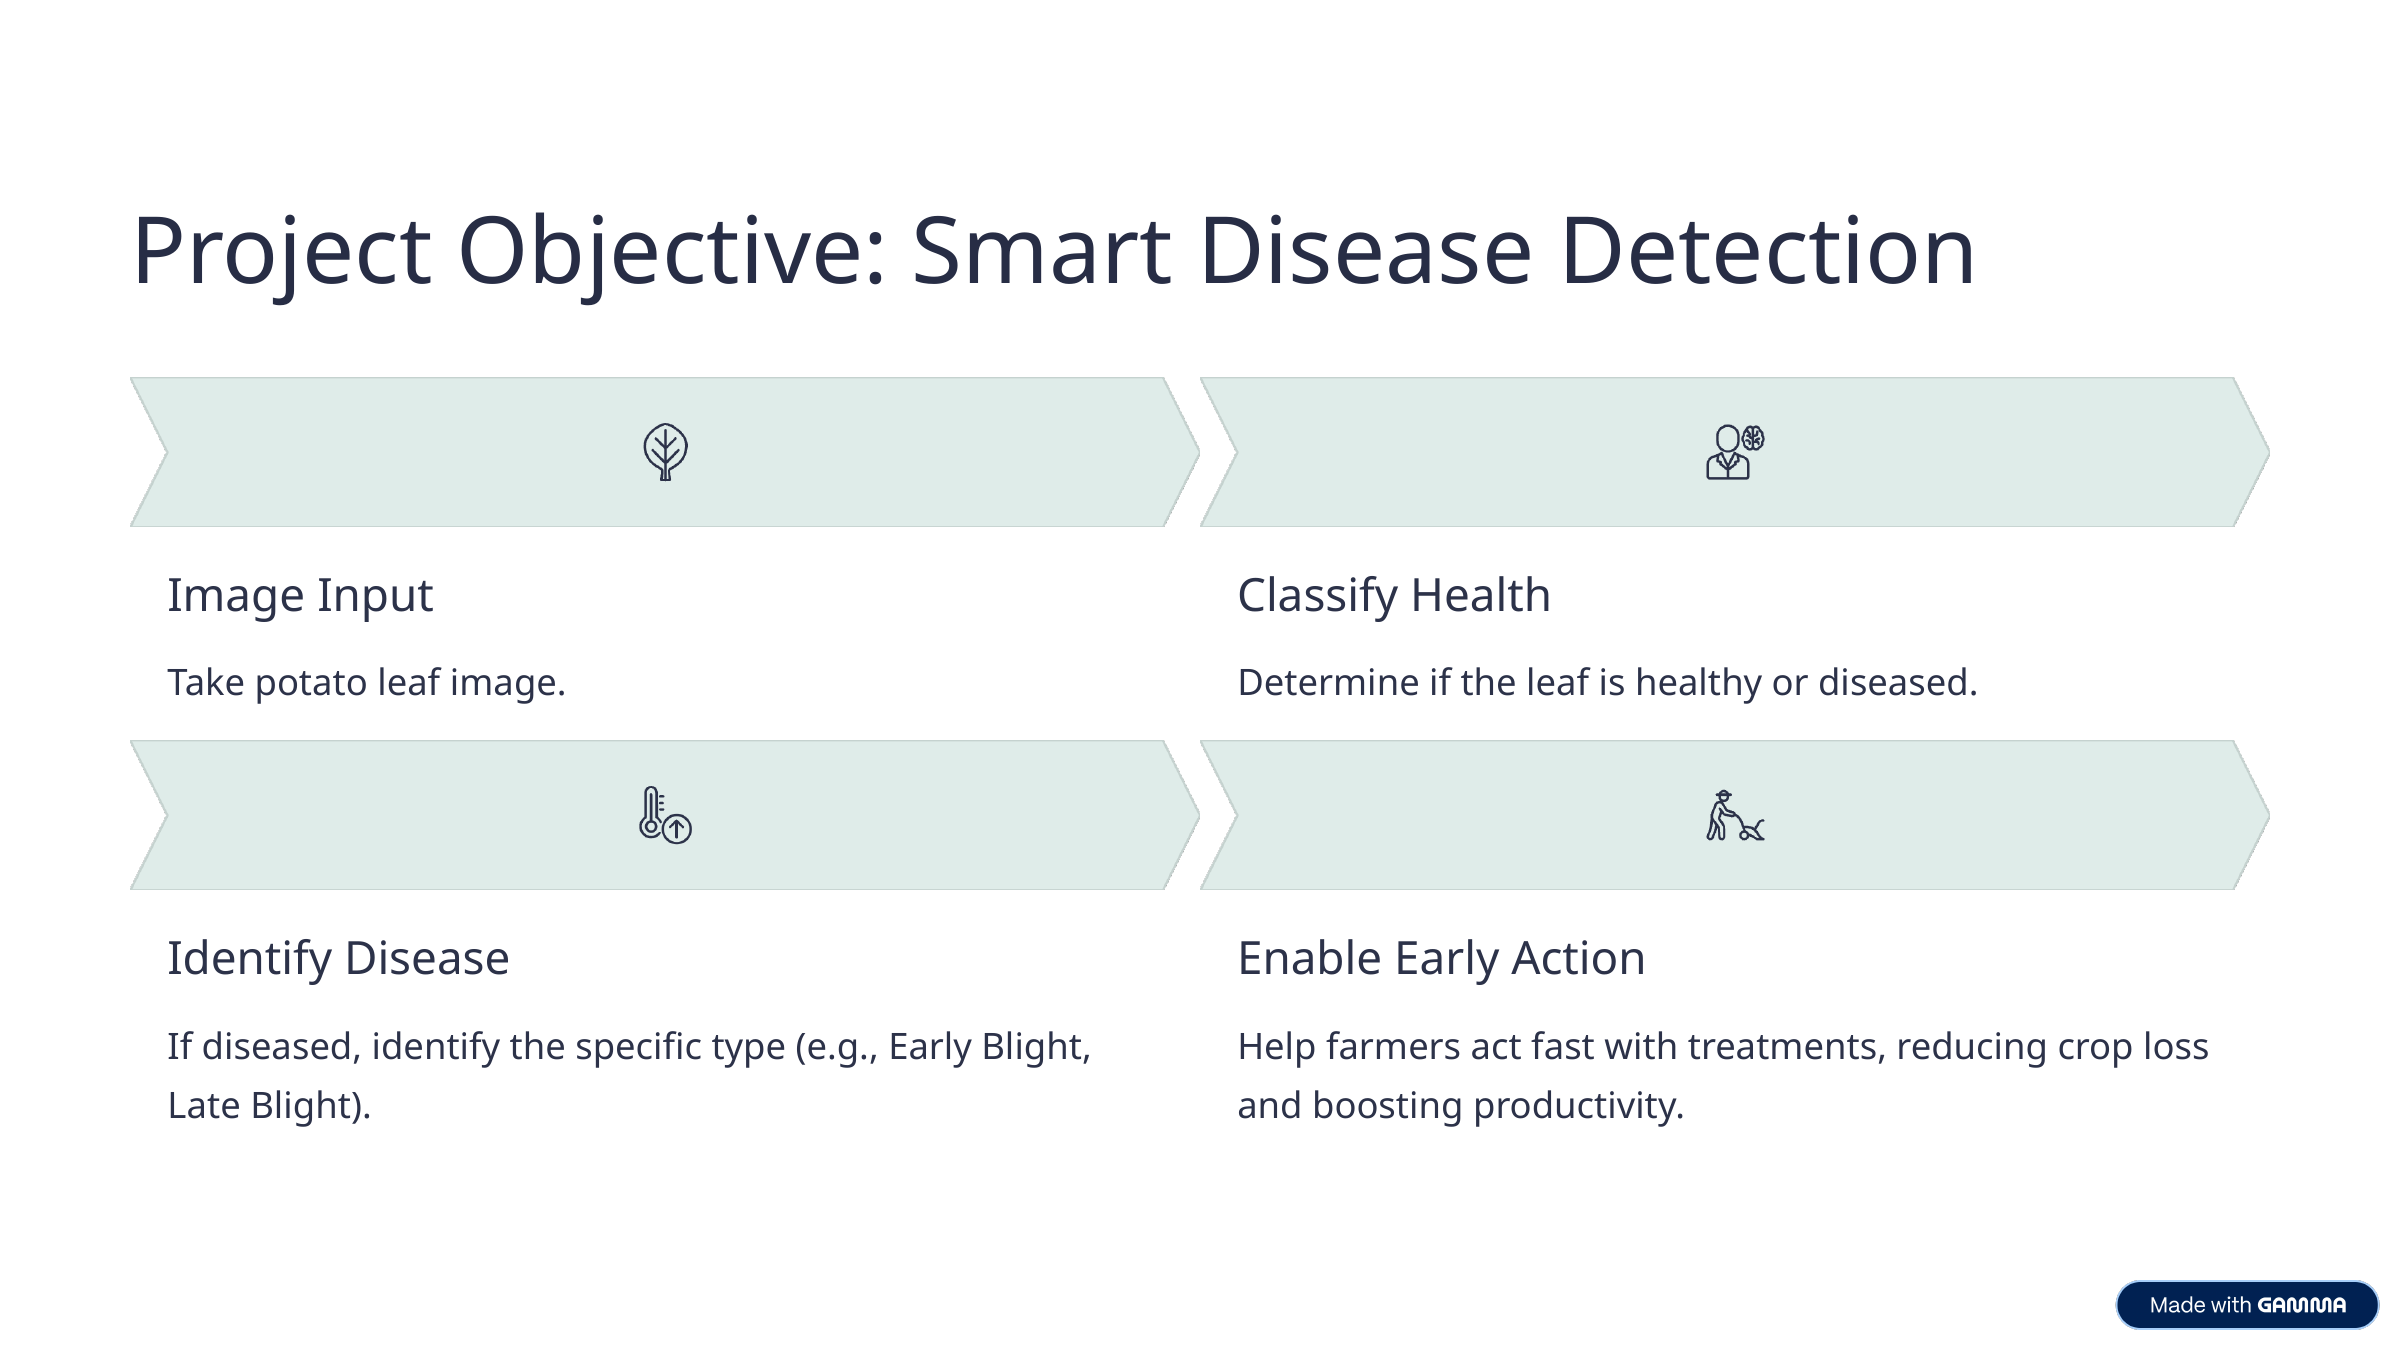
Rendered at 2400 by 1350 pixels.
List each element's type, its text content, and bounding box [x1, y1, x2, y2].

text_box Determine if the leaf is healthy or diseased. [1237, 643, 2233, 704]
picture [130, 377, 2270, 527]
text_box If diseased, identify the specific type (e.g., Early Blight, Late Blight). [167, 1007, 1163, 1127]
text_box Take potato leaf image. [167, 643, 1163, 704]
picture [2106, 1271, 2389, 1339]
picture [130, 740, 2270, 890]
text_box Identify Disease [167, 926, 633, 985]
text_box Help farmers act fast with treatments, reducing crop loss and boosting productivity. [1237, 1007, 2233, 1127]
text_box Project Objective: Smart Disease Detection [130, 186, 1865, 303]
text_box Classify Health [1237, 563, 1703, 622]
text_box Enable Early Action [1237, 926, 1703, 985]
text_box Image Input [167, 563, 633, 622]
